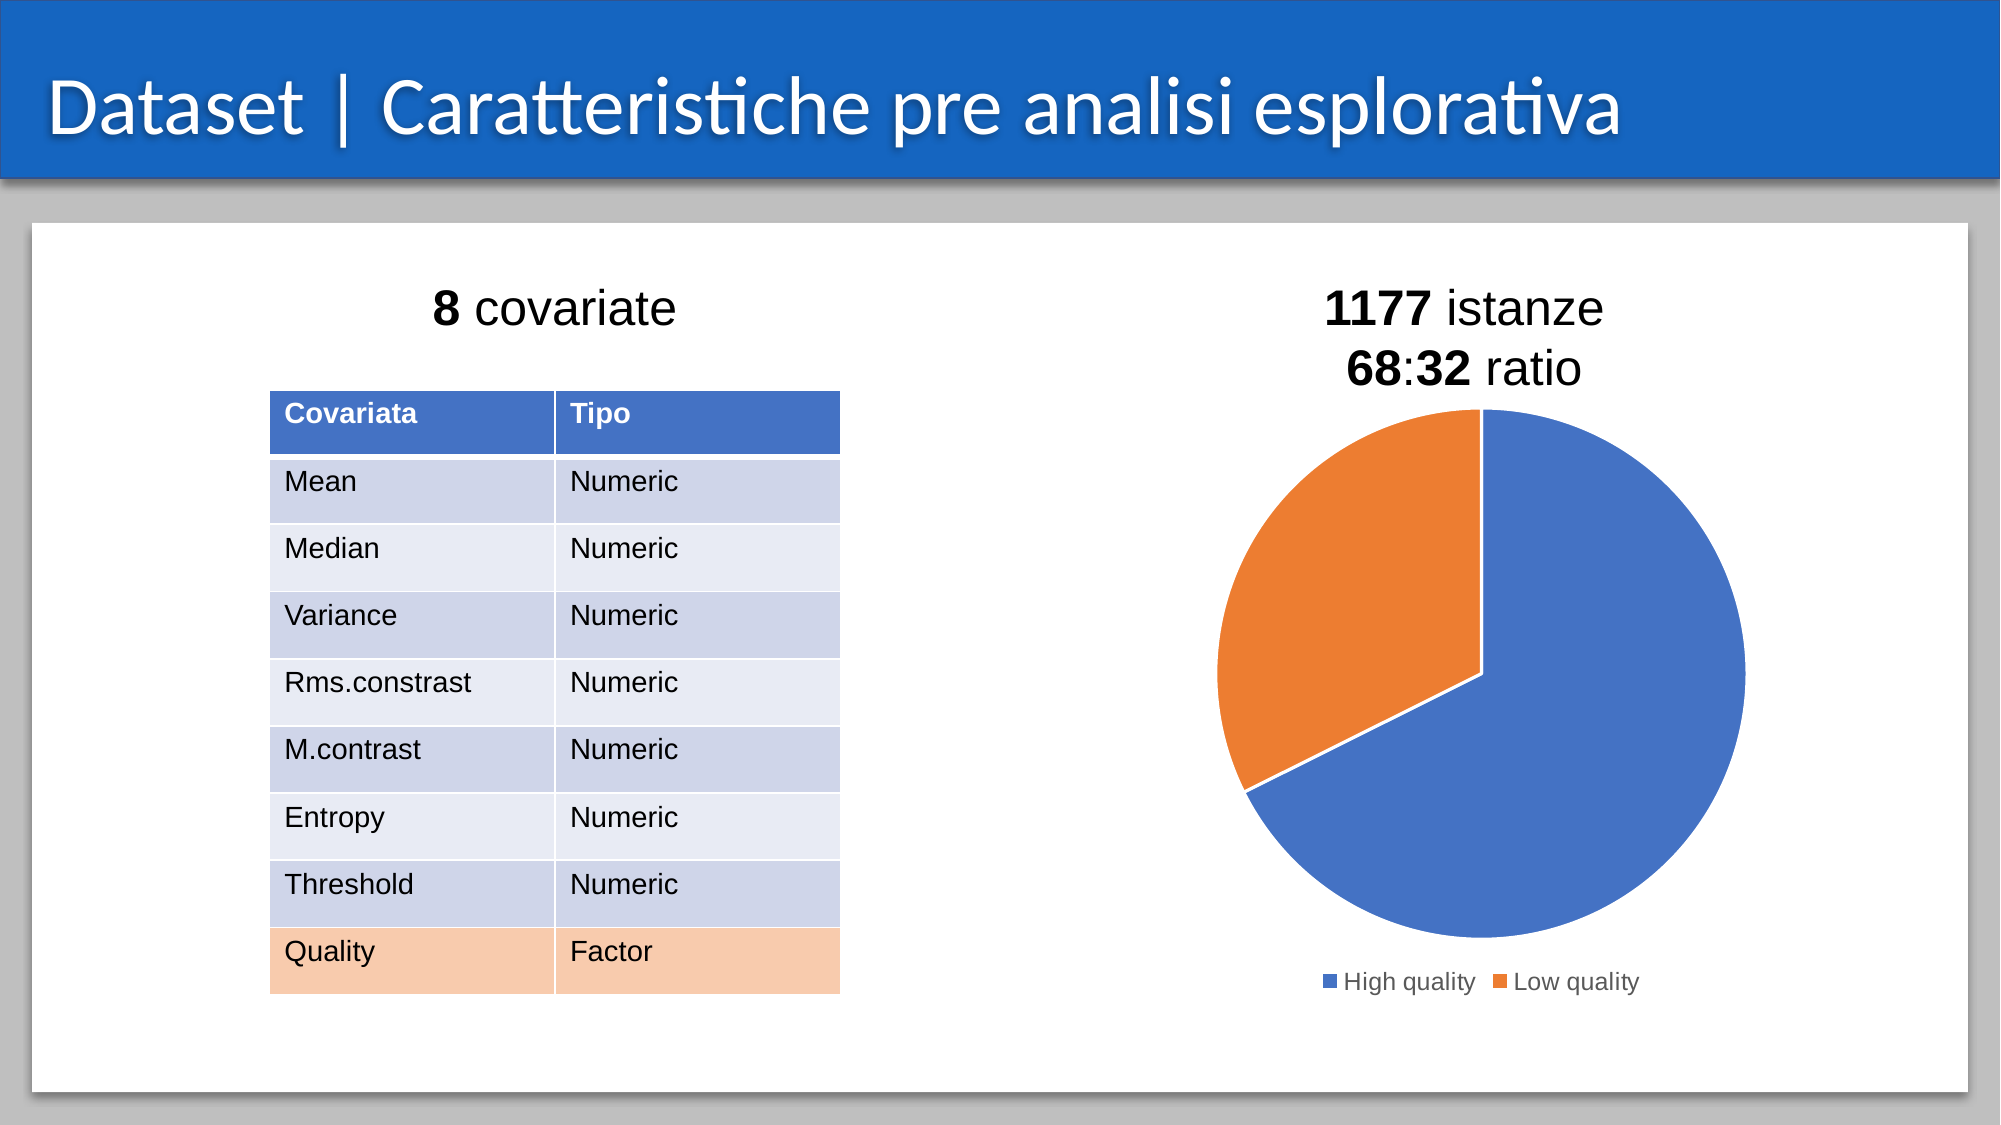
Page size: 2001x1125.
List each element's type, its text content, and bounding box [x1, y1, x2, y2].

chart [994, 395, 1969, 1002]
table_cell Numeric [556, 660, 840, 725]
table_cell Numeric [556, 727, 840, 792]
table_header Tipo [556, 391, 840, 454]
table_cell Numeric [556, 460, 840, 523]
table_cell Quality [270, 928, 554, 994]
table_header Covariata [270, 391, 554, 454]
table_cell Numeric [556, 861, 840, 927]
text_box 8 covariate [417, 268, 693, 344]
table_cell Numeric [556, 794, 840, 859]
title Dataset | Caratteristiche pre analisi esplorativa [32, 28, 1968, 160]
table_cell M.contrast [270, 727, 554, 792]
table_cell Numeric [556, 592, 840, 658]
table_cell Factor [556, 928, 840, 994]
table_cell Entropy [270, 794, 554, 859]
table_cell Numeric [556, 525, 840, 591]
text_box [32, 222, 1968, 1093]
table_cell Mean [270, 460, 554, 523]
text_box [0, 0, 2000, 179]
table_cell Rms.constrast [270, 660, 554, 725]
table_cell Median [270, 525, 554, 591]
text_box 1177 istanze 68:32 ratio [1309, 268, 1620, 394]
table_cell Variance [270, 592, 554, 658]
table_cell Threshold [270, 861, 554, 927]
